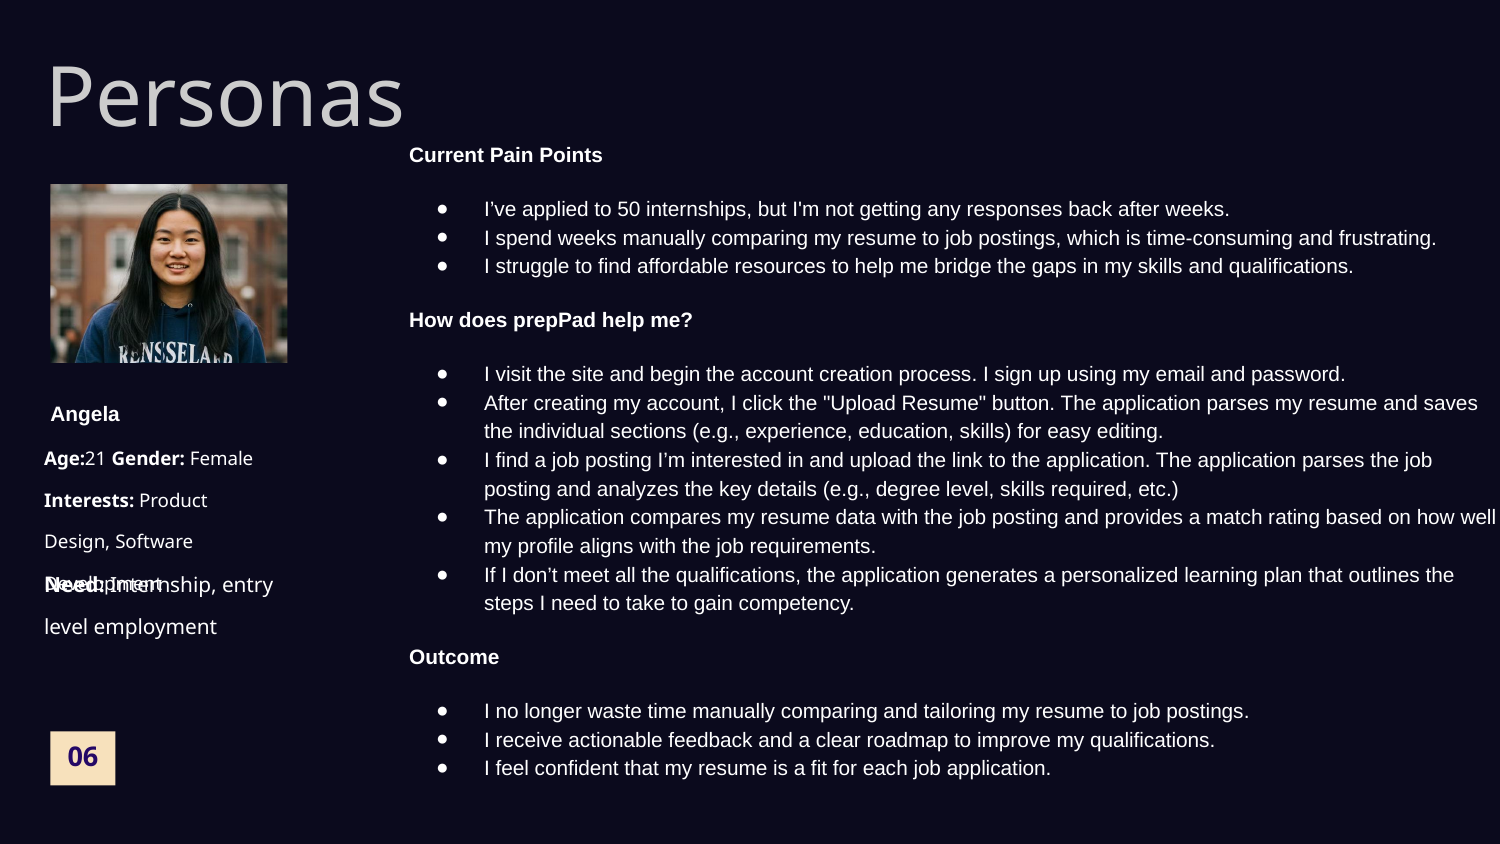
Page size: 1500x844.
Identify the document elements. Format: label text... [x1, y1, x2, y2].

text_box Current Pain Points I’ve applied to 50 internships, but I'm not getting any responses back after weeks. I spend weeks manually comparing my resume to job postings, which is time-consuming and frustrating. I struggle to find affordable resources to help me bridge the gaps in my skills and qualifications. How does prepPad help me? I visit the site and begin the account creation process. I sign up using my email and password. After creating my account, I click the "Upload Resume" button. The application parses my resume and saves the individual sections (e.g., experience, education, skills) for easy editing. I find a job posting I’m interested in and upload the link to the application. The application parses the job posting and analyzes the key details (e.g., degree level, skills required, etc.) The application compares my resume data with the job posting and provides a match rating based on how well my profile aligns with the job requirements. If I don’t meet all the qualifications, the application generates a personalized learning plan that outlines the steps I need to take to gain competency. Outcome I no longer waste time manually comparing and tailoring my resume to job postings. I receive actionable feedback and a clear roadmap to improve my qualifications. I feel confident that my resume is a fit for each job application. [394, 123, 1500, 789]
subtitle 06 [50, 731, 116, 786]
text_box Age:21 Gender: Female Interests: Product Design, Software Development [44, 427, 277, 594]
text_box Angela [50, 391, 163, 426]
text_box [50, 184, 288, 363]
subtitle Personas [30, 16, 1034, 188]
text_box Need: Internship, entry level employment [44, 554, 310, 639]
